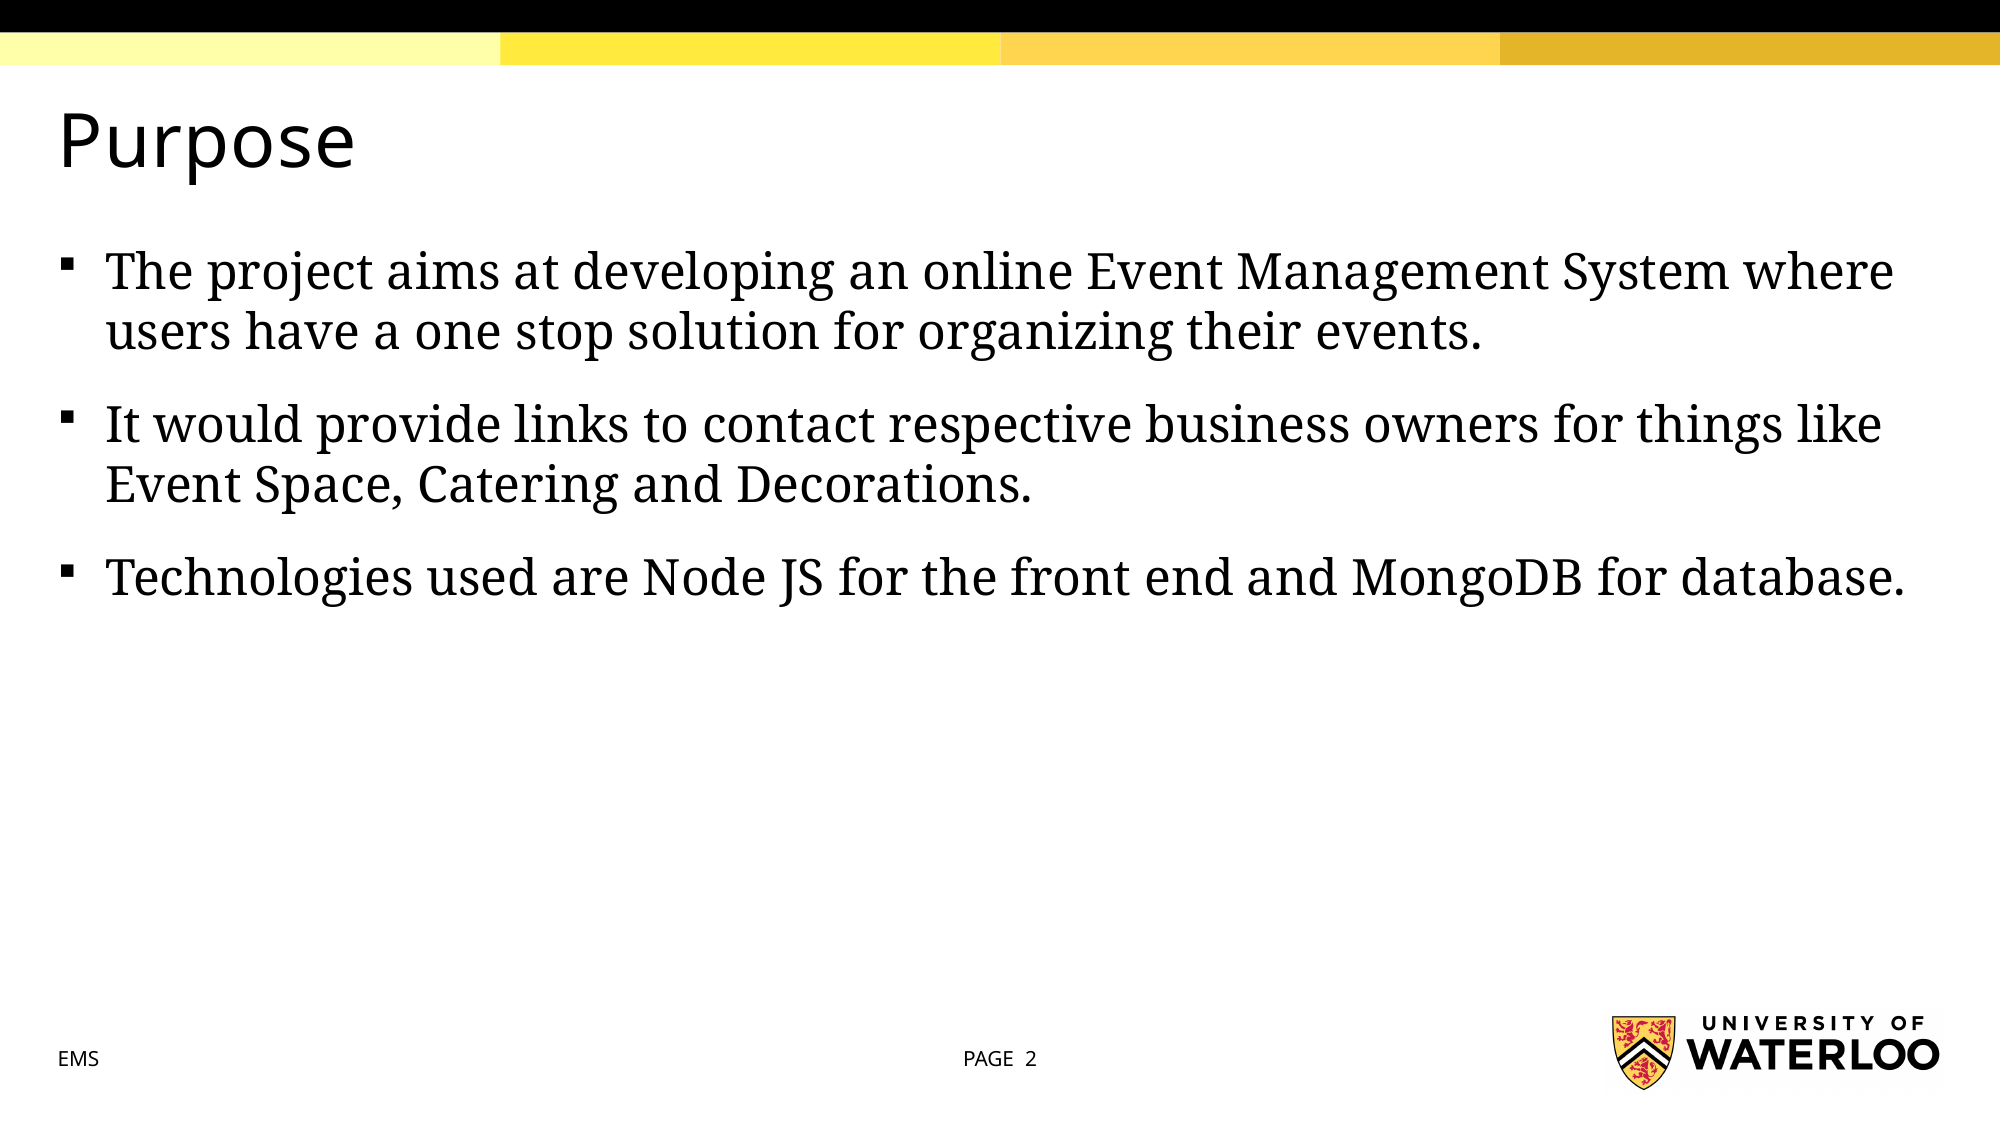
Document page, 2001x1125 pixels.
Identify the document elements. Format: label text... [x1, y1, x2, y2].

slide_number PAGE 2 [916, 1039, 1084, 1081]
picture [1606, 1008, 1945, 1095]
footer EMS [42, 1039, 900, 1081]
title Purpose [42, 71, 1941, 219]
list The project aims at developing an online Event Management System where users have a one stop solution for organizing their events. It would provide links to contact respective business owners for things like Event Space, Catering and Decorations. Technologies used are Node JS for the front end and MongoDB for database. [42, 231, 1941, 986]
